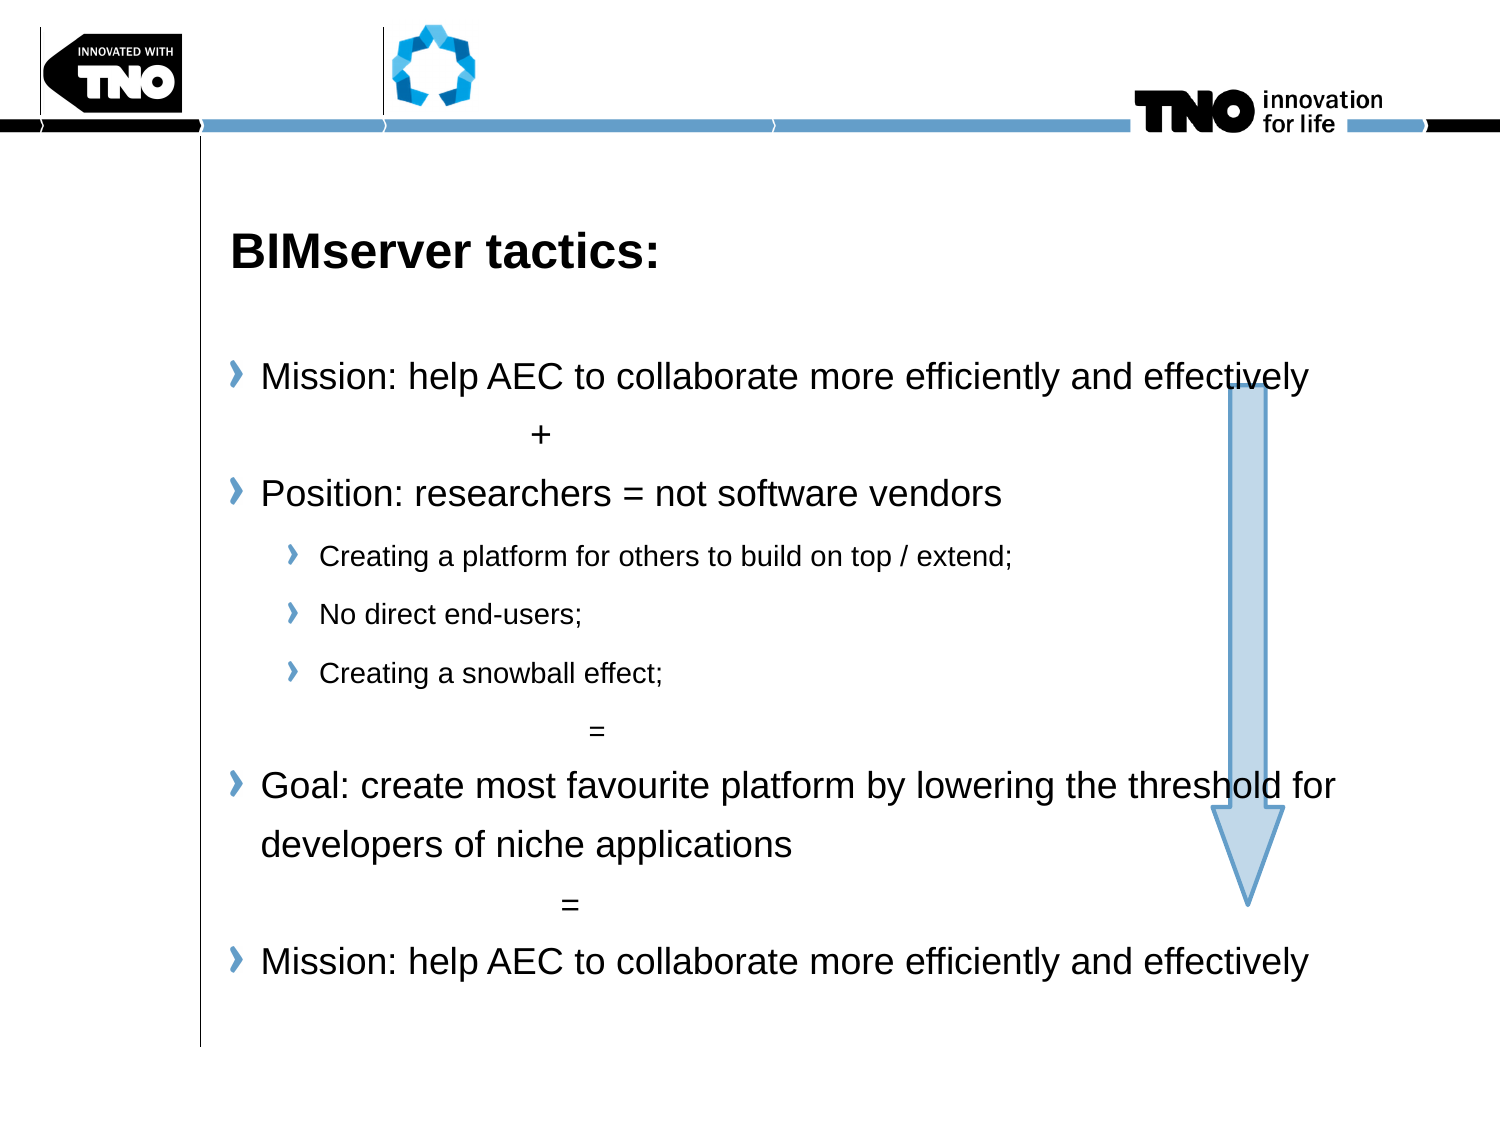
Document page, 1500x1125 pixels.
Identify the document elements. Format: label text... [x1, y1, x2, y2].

picture [288, 661, 298, 682]
picture [230, 770, 243, 797]
list Mission: help AEC to collaborate more efficiently and effectively + Position: researchers = not software vendors Creating a platform for others to build on top / extend; No direct end-users; Creating a snowball effect; = Goal: create most favourite platform by lowering the threshold for developers of niche applications = Mission: help AEC to collaborate more efficiently and effectively [230, 338, 1424, 1025]
picture [230, 360, 243, 388]
picture [0, 19, 1500, 133]
picture [230, 946, 243, 973]
picture [288, 544, 298, 565]
picture [230, 477, 243, 505]
title BIMserver tactics: [230, 220, 1424, 338]
picture [288, 602, 298, 624]
